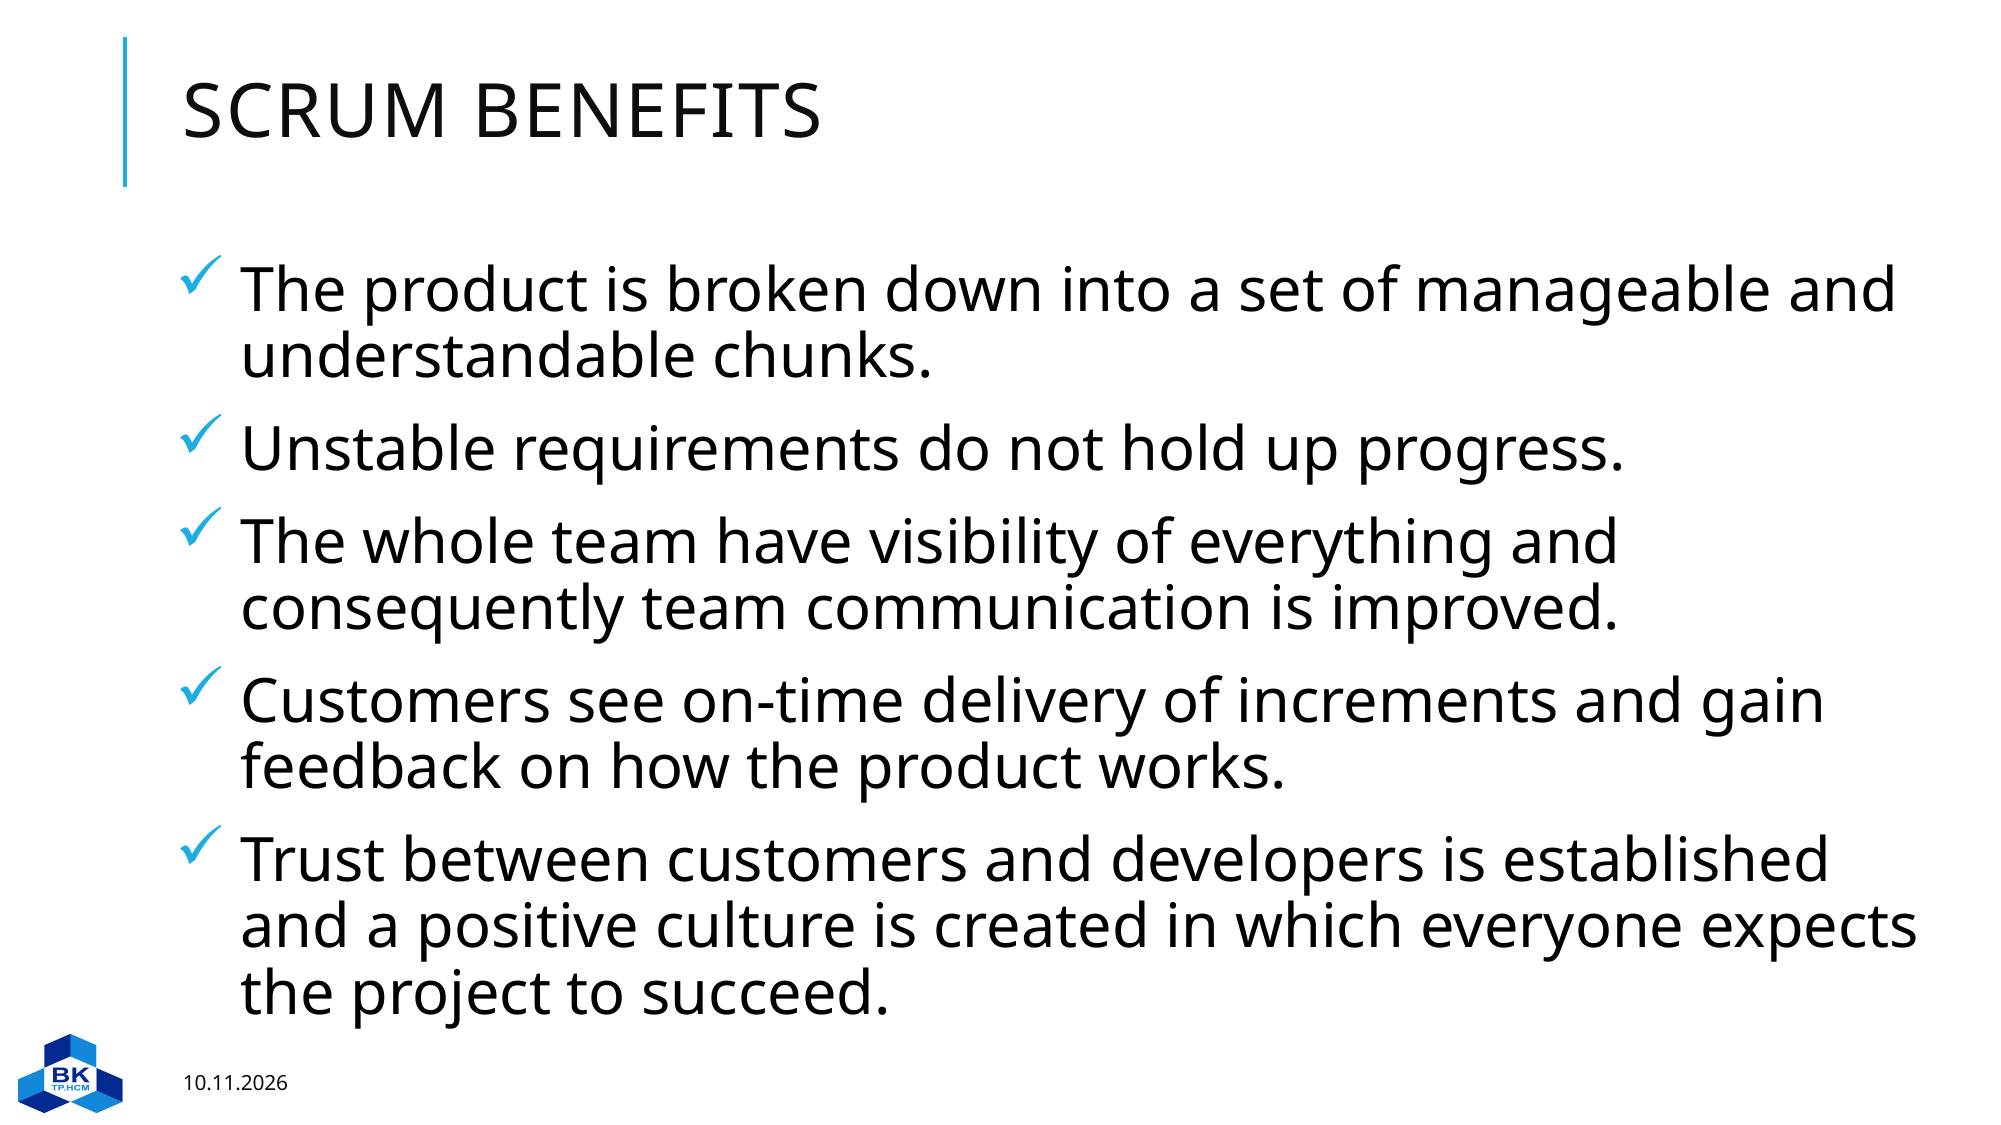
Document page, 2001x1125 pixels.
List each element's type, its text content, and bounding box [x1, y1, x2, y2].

title Scrum benefits [168, 15, 1938, 216]
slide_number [168, 1061, 522, 1107]
list The product is broken down into a set of manageable and understandable chunks. Unstable requirements do not hold up progress. The whole team have visibility of everything and consequently team communication is improved. Customers see on-time delivery of increments and gain feedback on how the product works. Trust between customers and developers is established and a positive culture is created in which everyone expects the project to succeed. [168, 250, 1938, 1035]
picture [0, 1027, 143, 1125]
